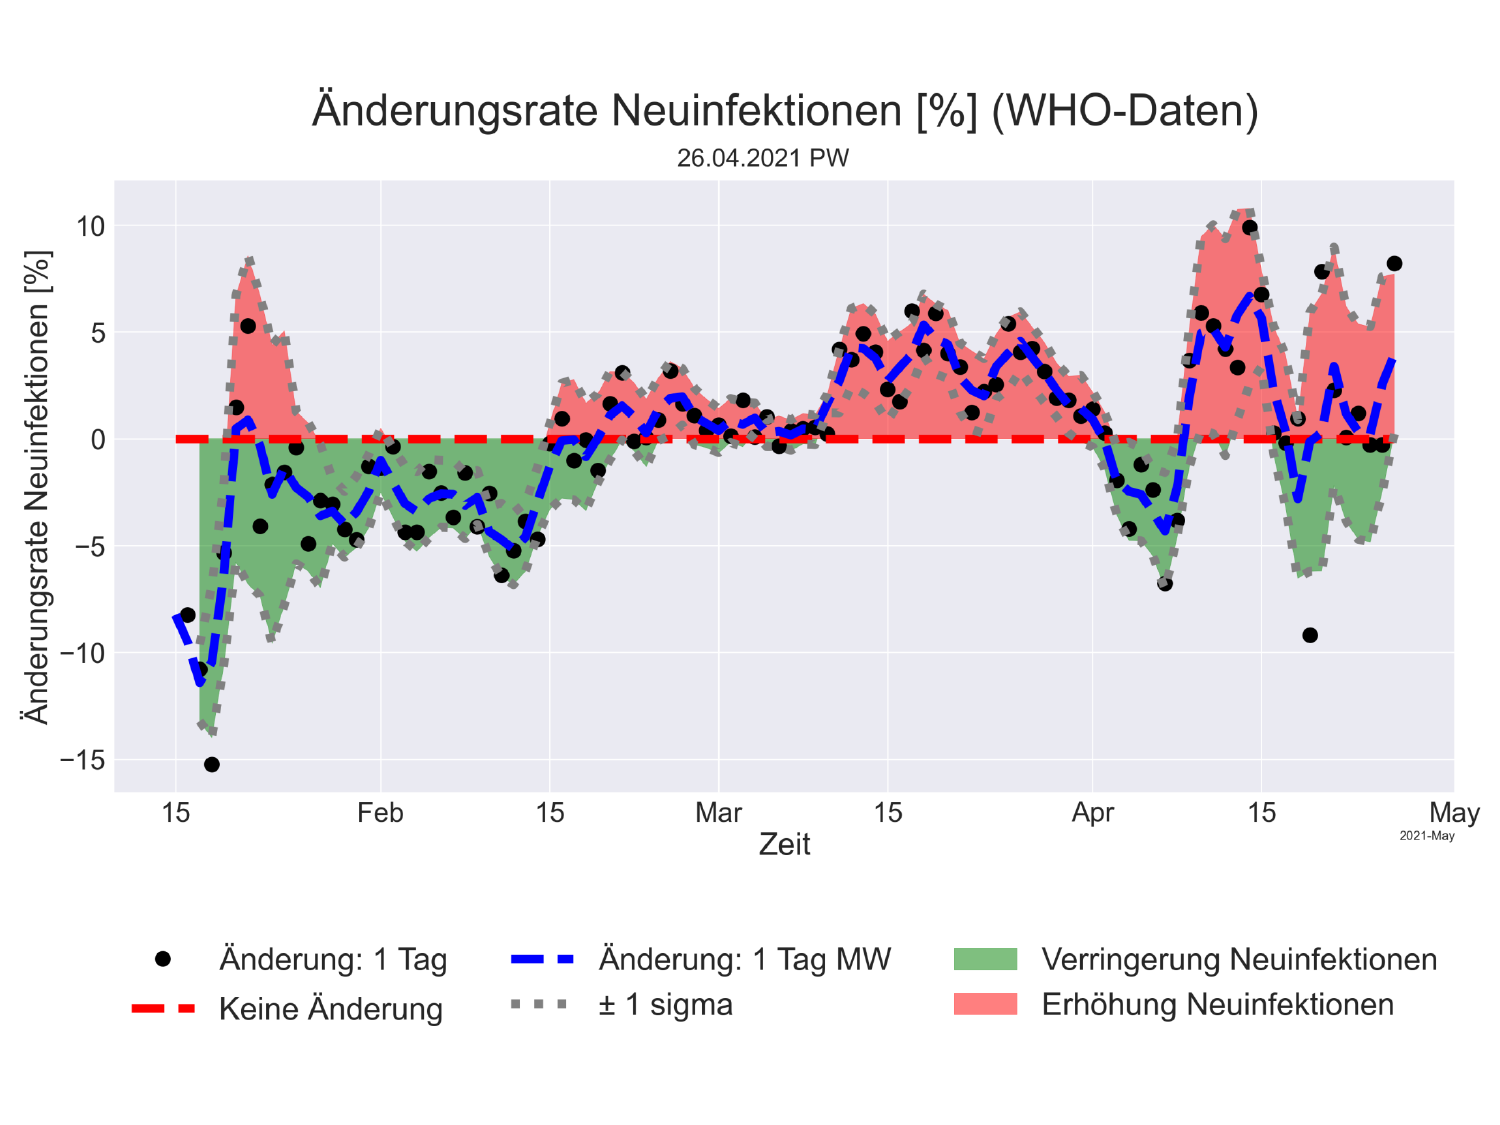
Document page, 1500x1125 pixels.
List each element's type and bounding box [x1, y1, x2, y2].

picture [11, 77, 1489, 1048]
